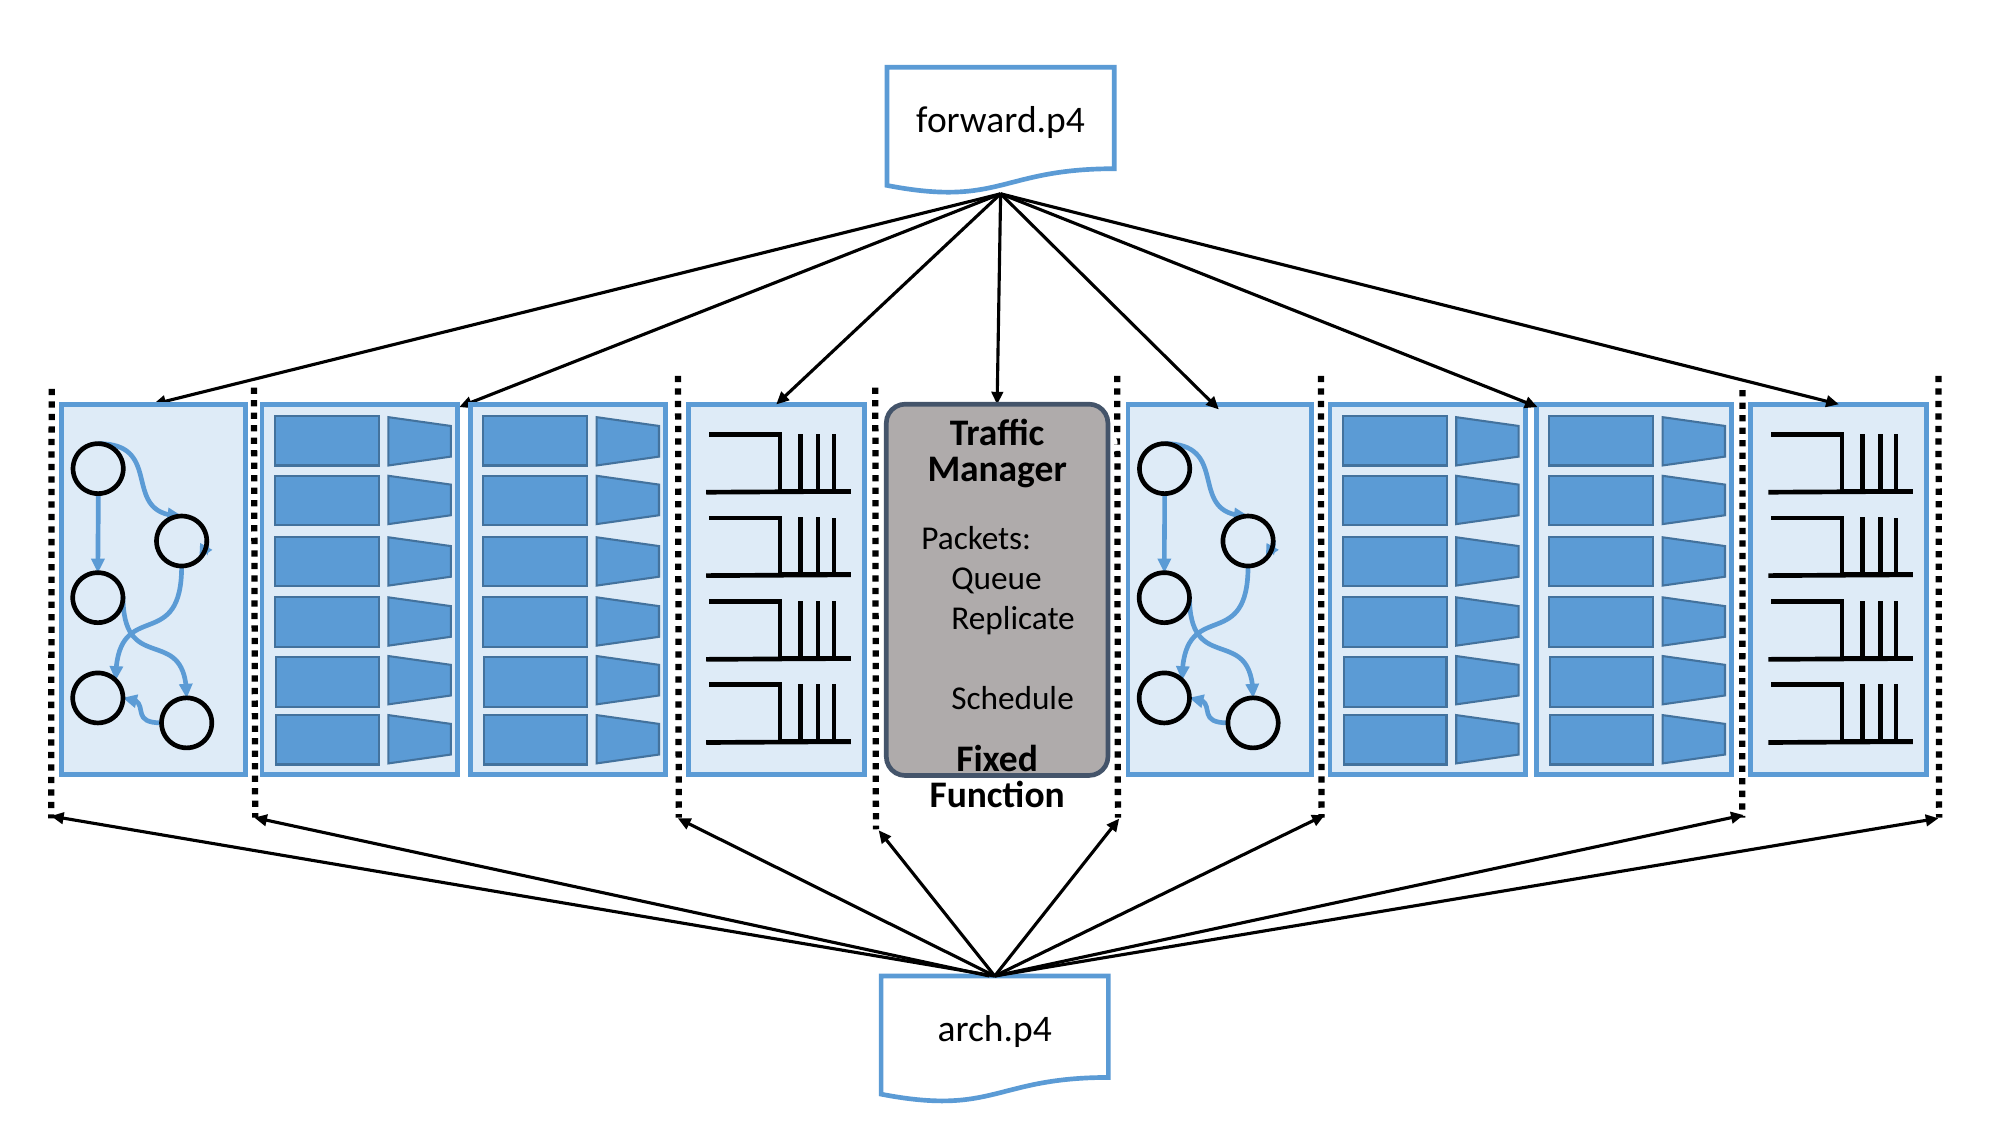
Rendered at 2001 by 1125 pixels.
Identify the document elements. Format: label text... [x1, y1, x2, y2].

text_box Traffic Manager [1118, 410, 1126, 469]
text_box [1330, 407, 1526, 775]
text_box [61, 404, 246, 775]
text_box Traffic Manager [1105, 410, 1117, 469]
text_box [776, 185, 1000, 405]
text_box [1000, 185, 1839, 405]
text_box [1536, 405, 1732, 775]
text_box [51, 815, 678, 976]
text_box Traffic Manager Packets: Queue Replicate Schedule Fixed Function [885, 407, 1109, 777]
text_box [470, 404, 666, 775]
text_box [1750, 404, 1927, 775]
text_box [262, 404, 458, 775]
text_box Fixed function [883, 407, 888, 469]
text_box forward.p4 [886, 66, 1116, 185]
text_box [153, 185, 776, 405]
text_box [678, 818, 994, 976]
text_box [254, 817, 678, 976]
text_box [688, 404, 865, 775]
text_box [1128, 407, 1312, 775]
text_box arch.p4 [880, 976, 1110, 1102]
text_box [994, 818, 1939, 976]
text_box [878, 830, 994, 976]
